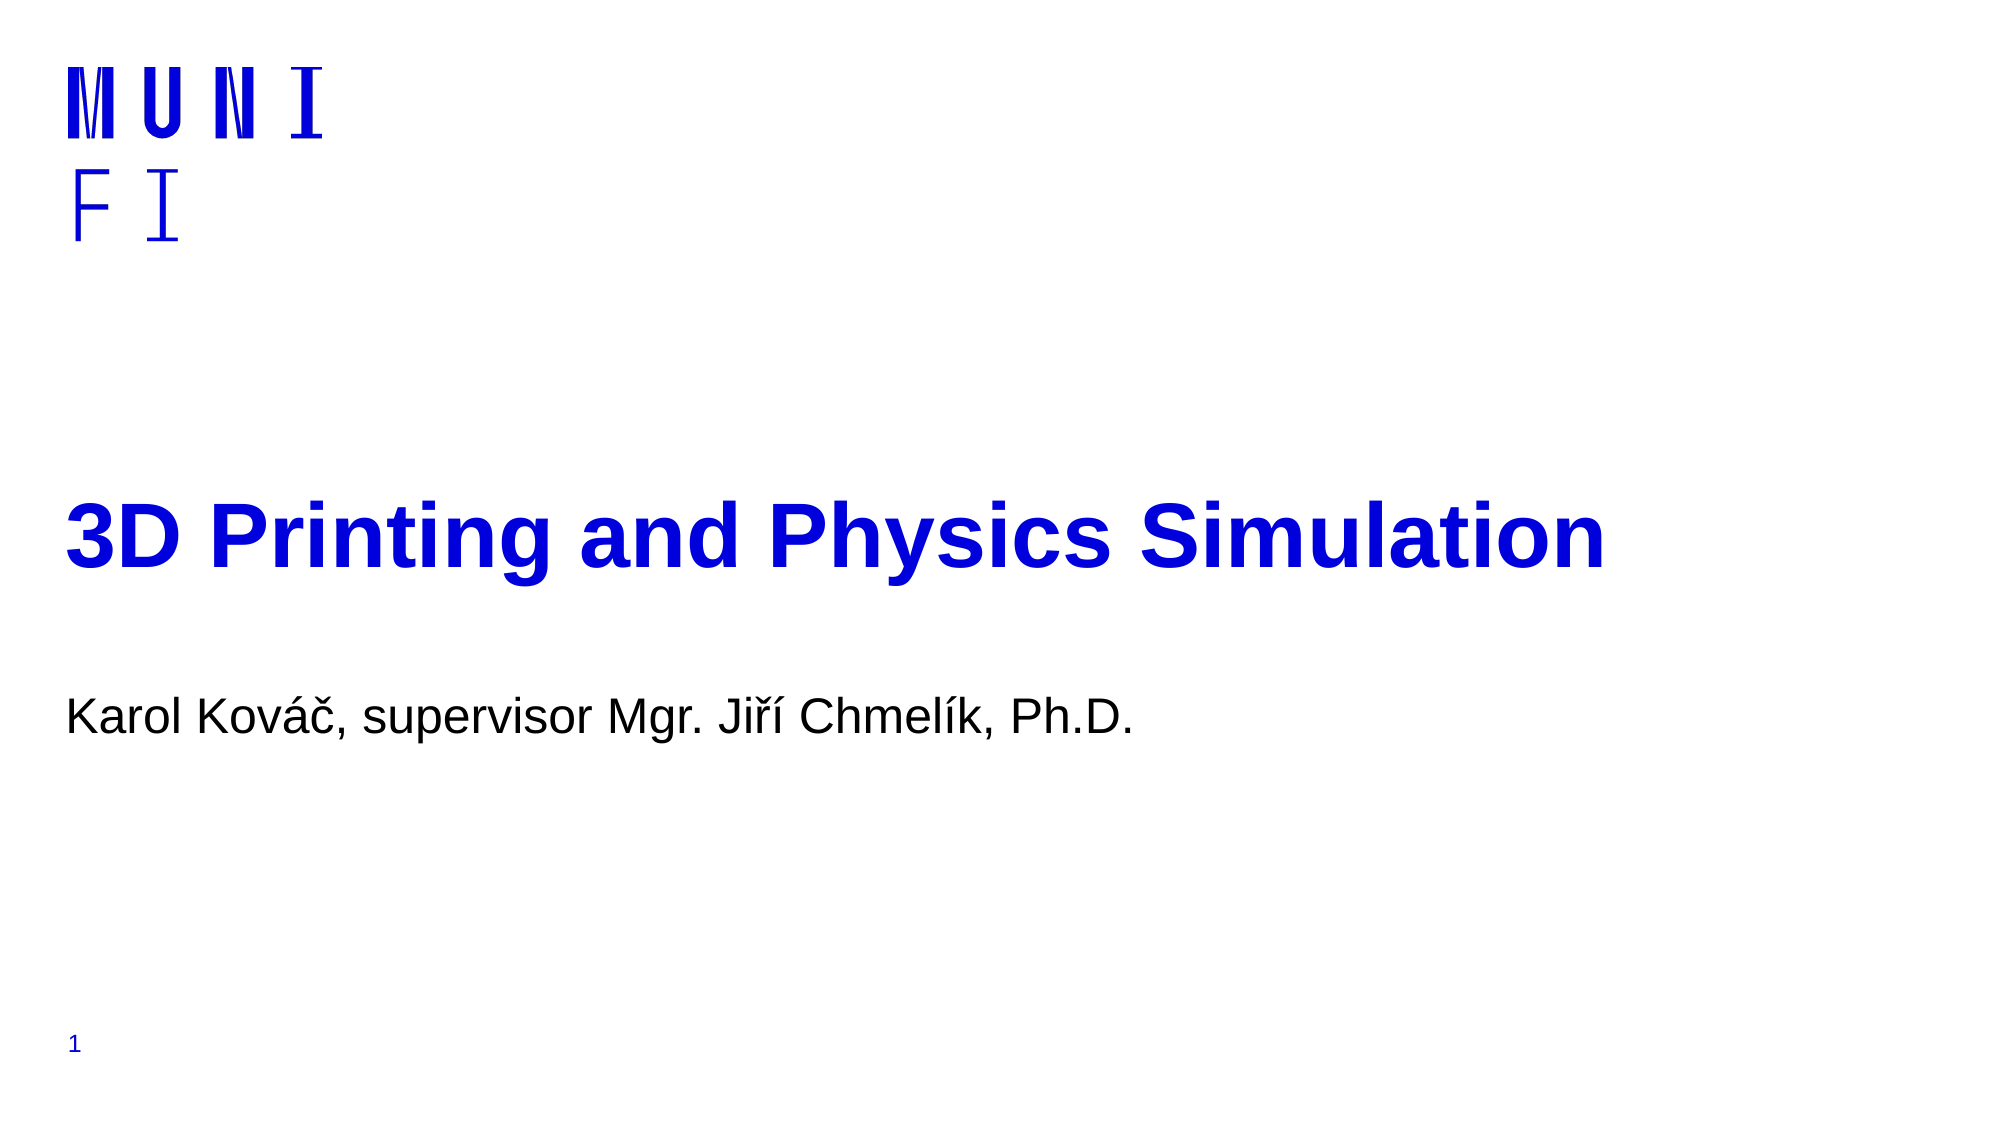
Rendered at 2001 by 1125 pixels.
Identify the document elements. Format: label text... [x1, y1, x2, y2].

slide_number ‹#› [67, 1021, 110, 1063]
title 3D Printing and Physics Simulation [65, 475, 1930, 668]
picture [67, 67, 322, 242]
subtitle Karol Kováč, supervisor Mgr. Jiří Chmelík, Ph.D. [65, 675, 1930, 790]
